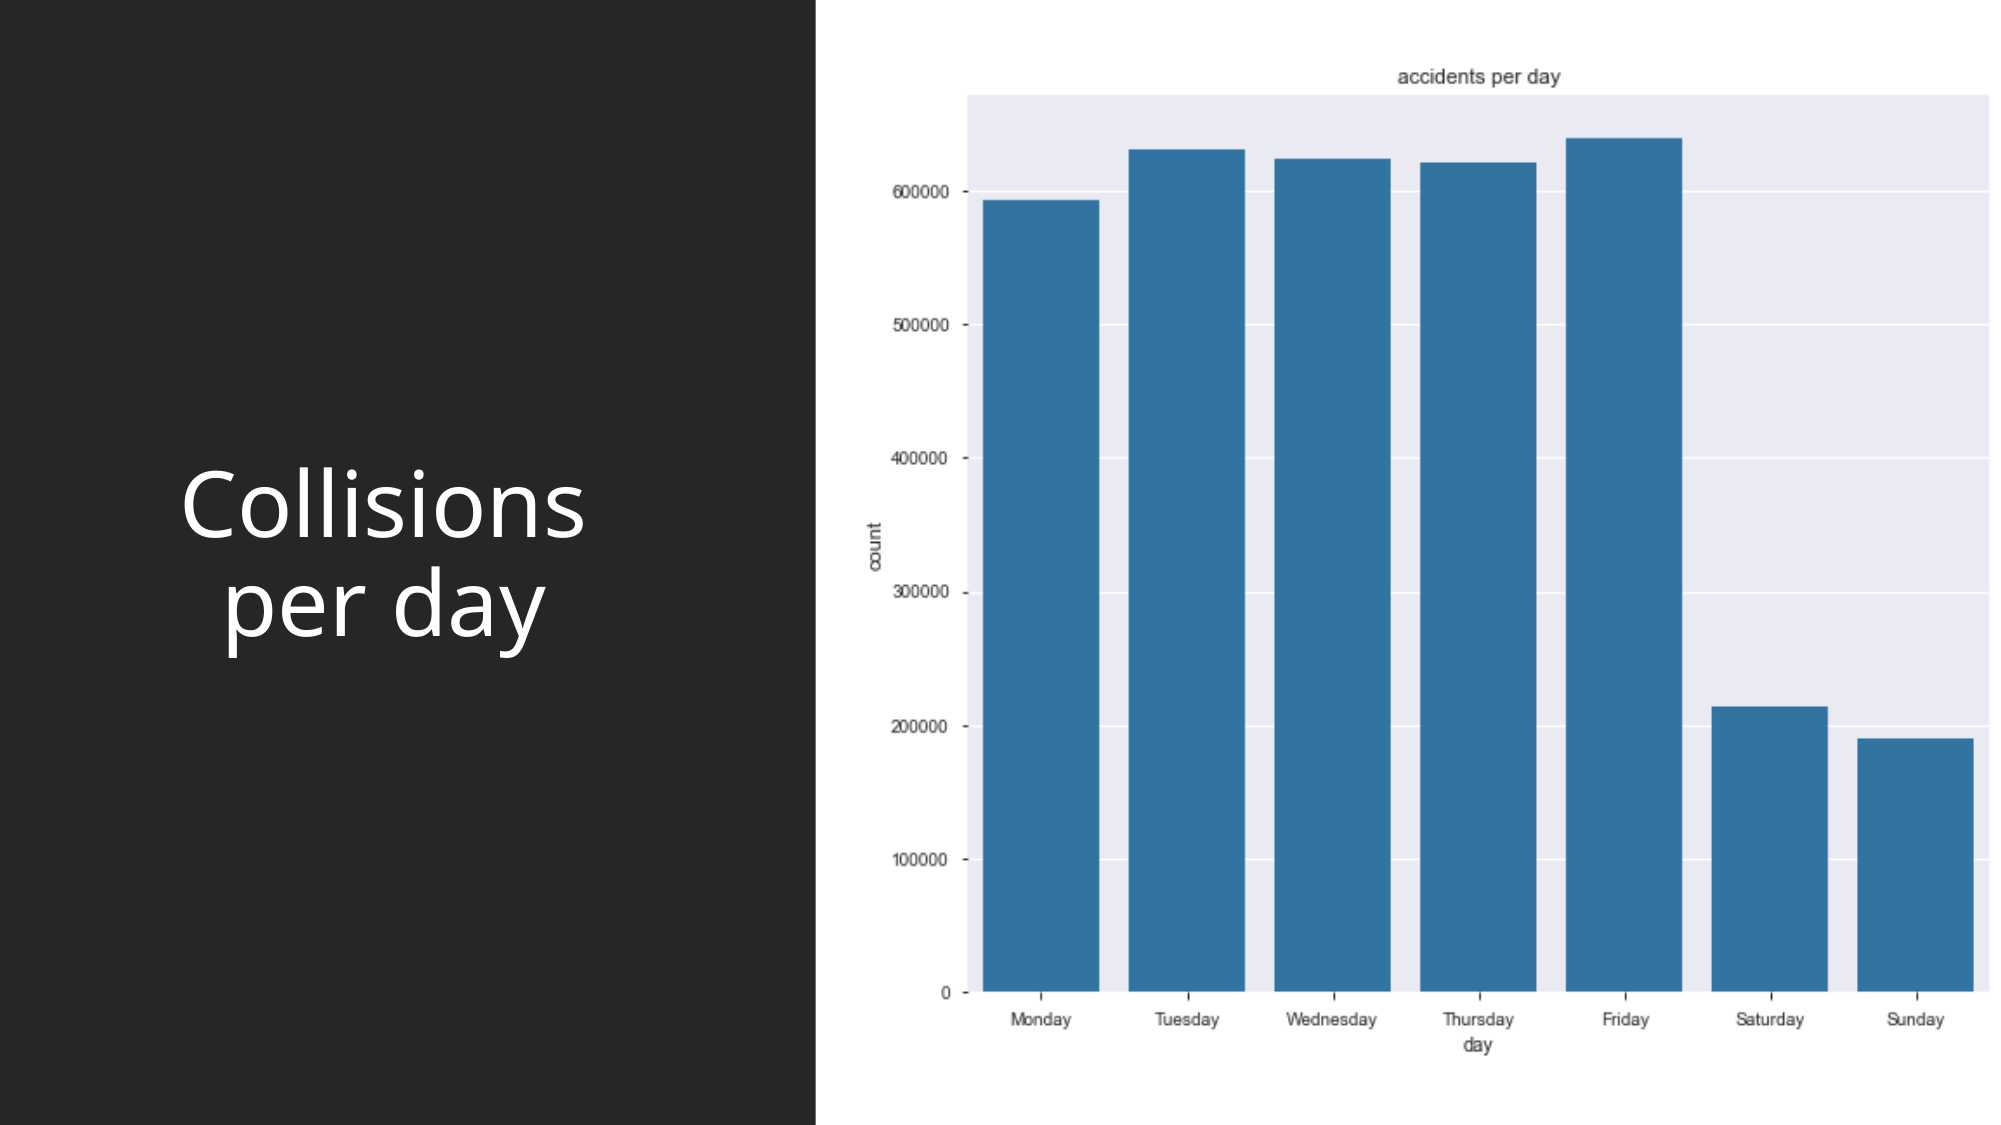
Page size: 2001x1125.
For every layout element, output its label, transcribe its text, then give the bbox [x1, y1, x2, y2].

title Collisions per day [106, 104, 661, 1009]
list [855, 56, 2000, 1069]
text_box [0, 0, 817, 1125]
